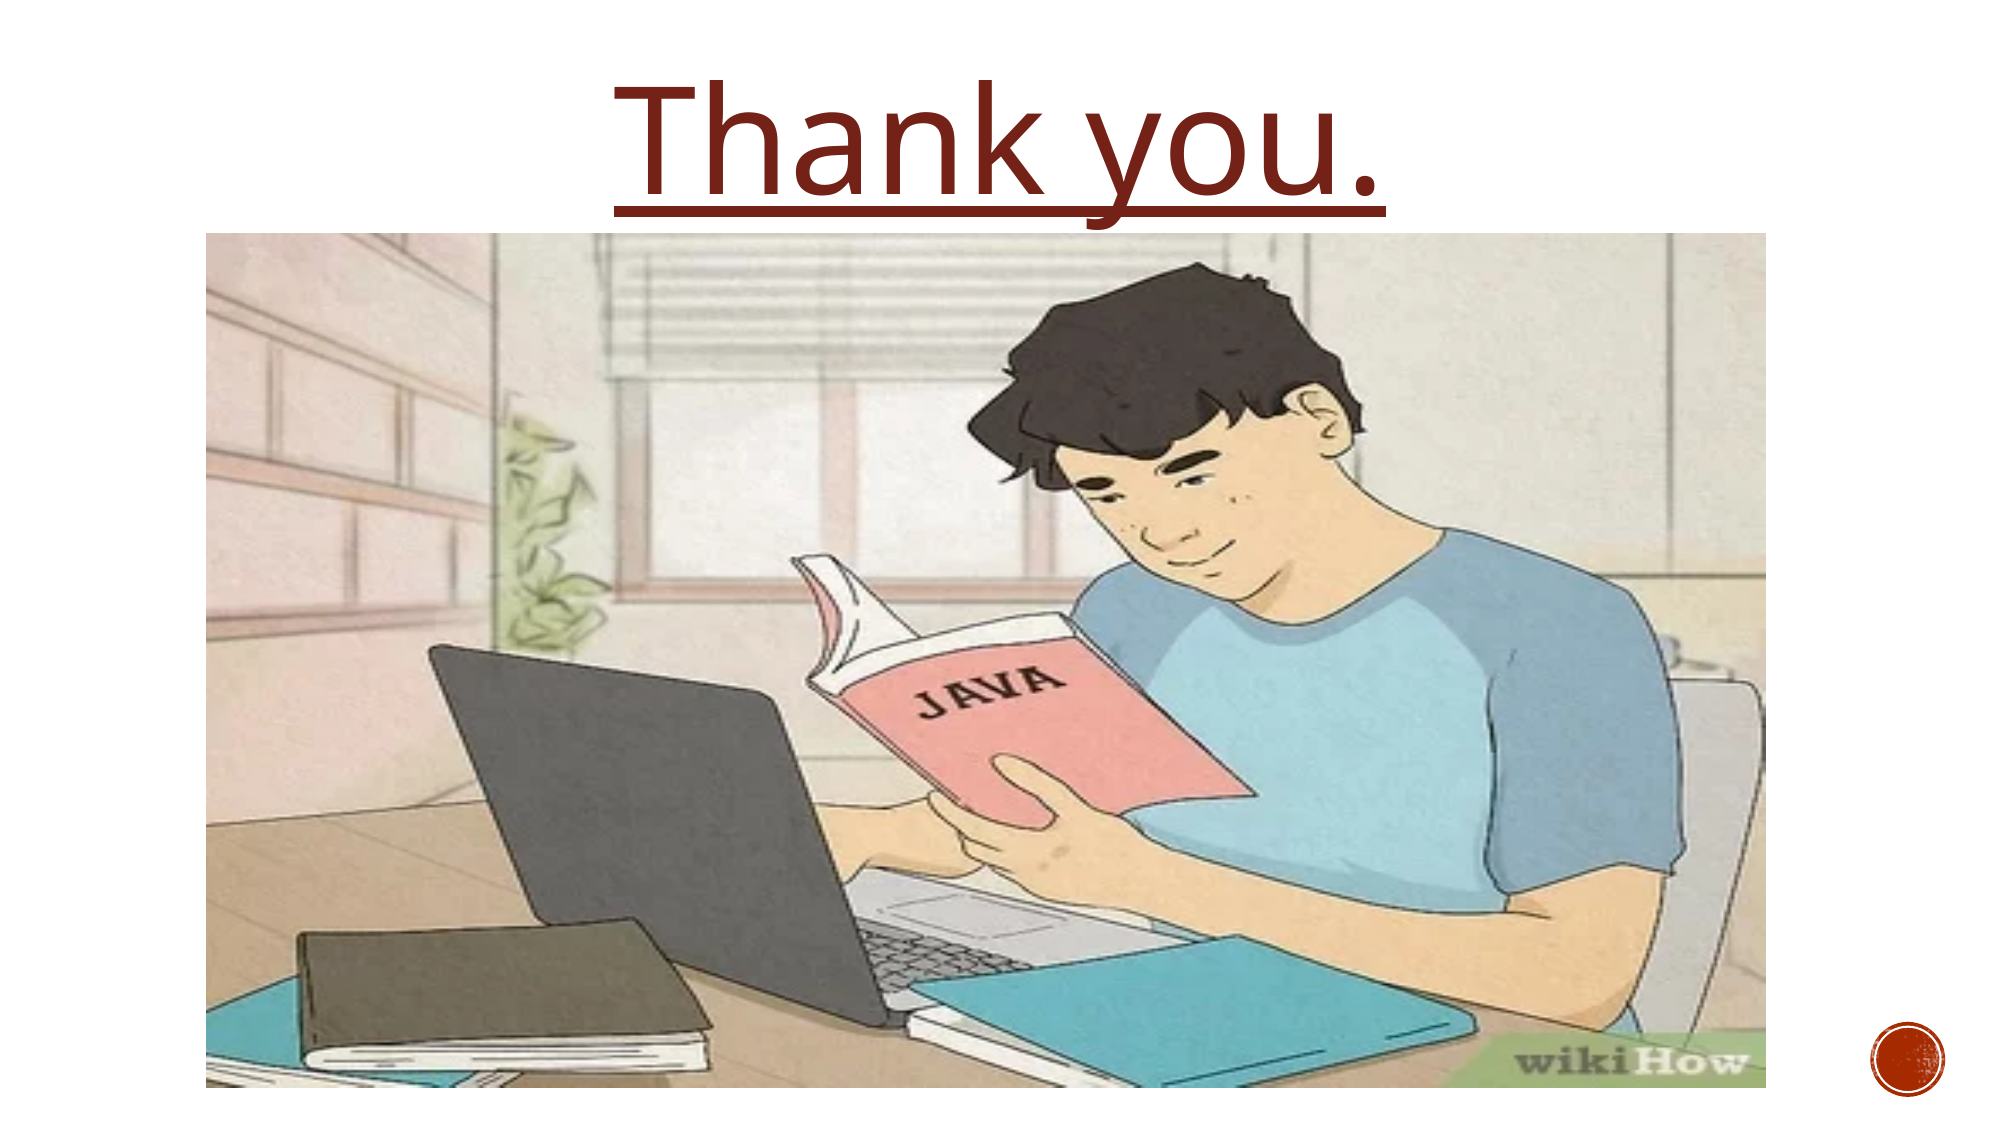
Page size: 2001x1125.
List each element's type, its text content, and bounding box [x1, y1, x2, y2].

picture [206, 233, 1766, 1088]
text_box Thank you. [598, 37, 1402, 232]
